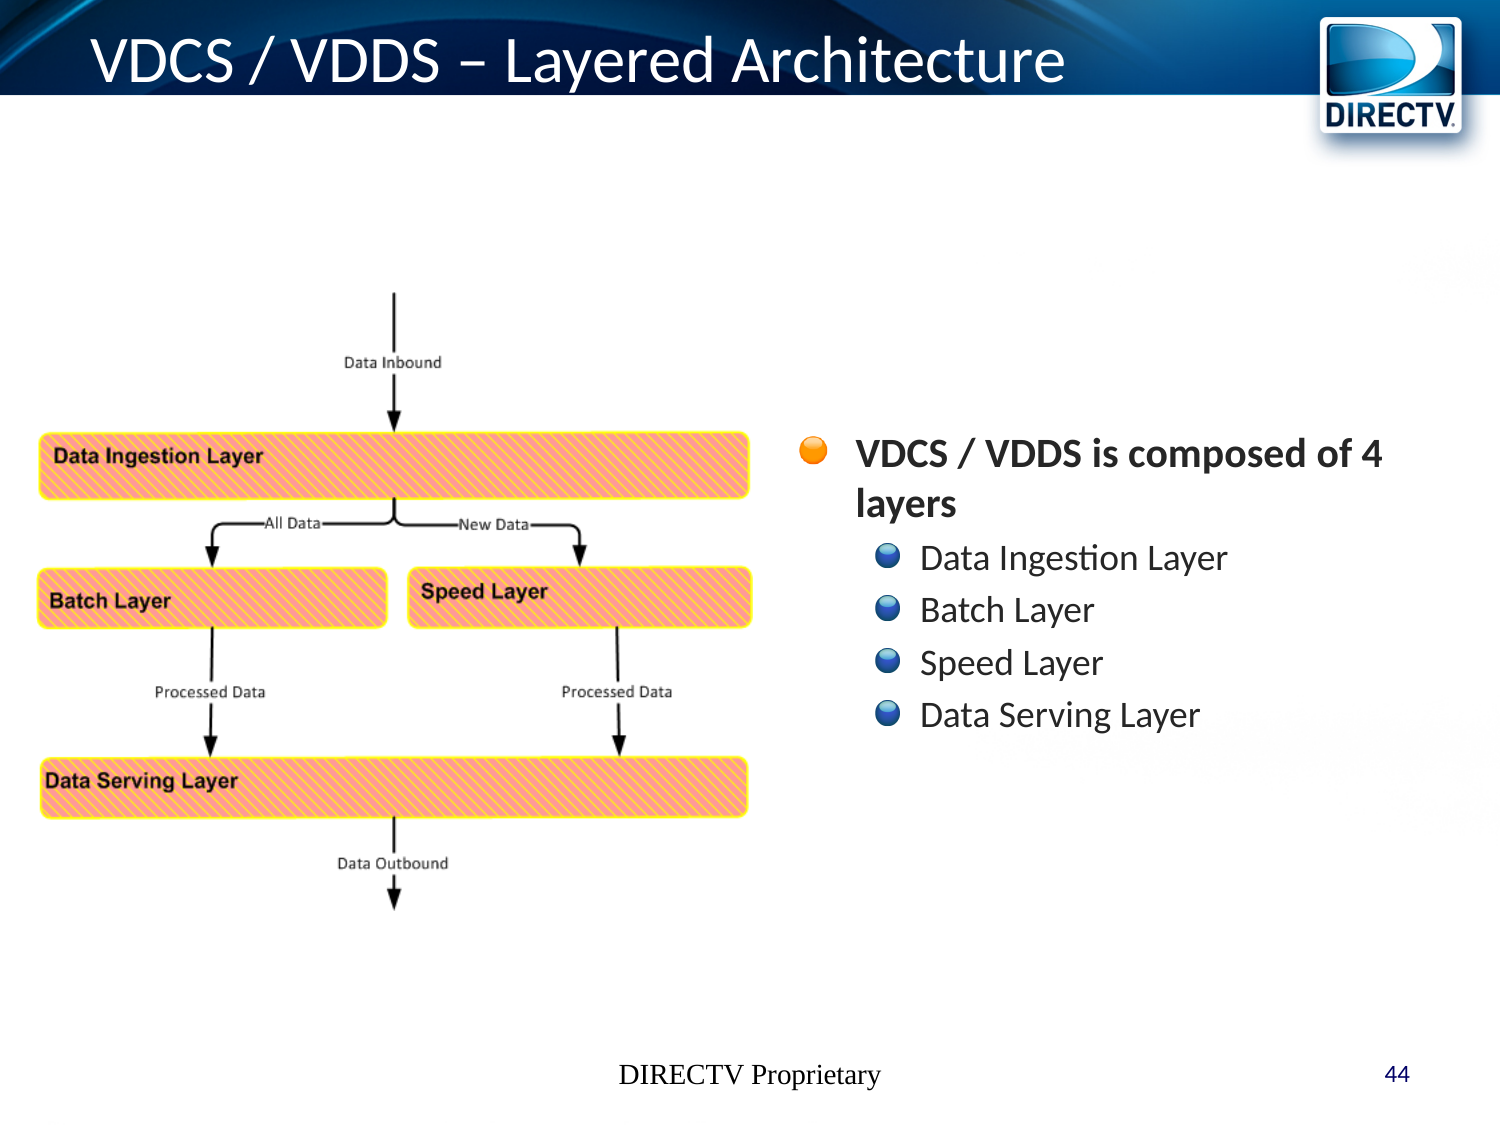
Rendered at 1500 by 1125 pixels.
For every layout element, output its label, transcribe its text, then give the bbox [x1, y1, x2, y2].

picture [0, 0, 1500, 1125]
footer DIRECTV Proprietary [512, 1042, 988, 1103]
title VDCS / VDDS – Layered Architecture [75, 0, 1425, 150]
list VDCS / VDDS is composed of 4 layers Data Ingestion Layer Batch Layer Speed Layer Data Serving Layer [783, 417, 1461, 840]
slide_number 44 [1074, 1042, 1425, 1103]
